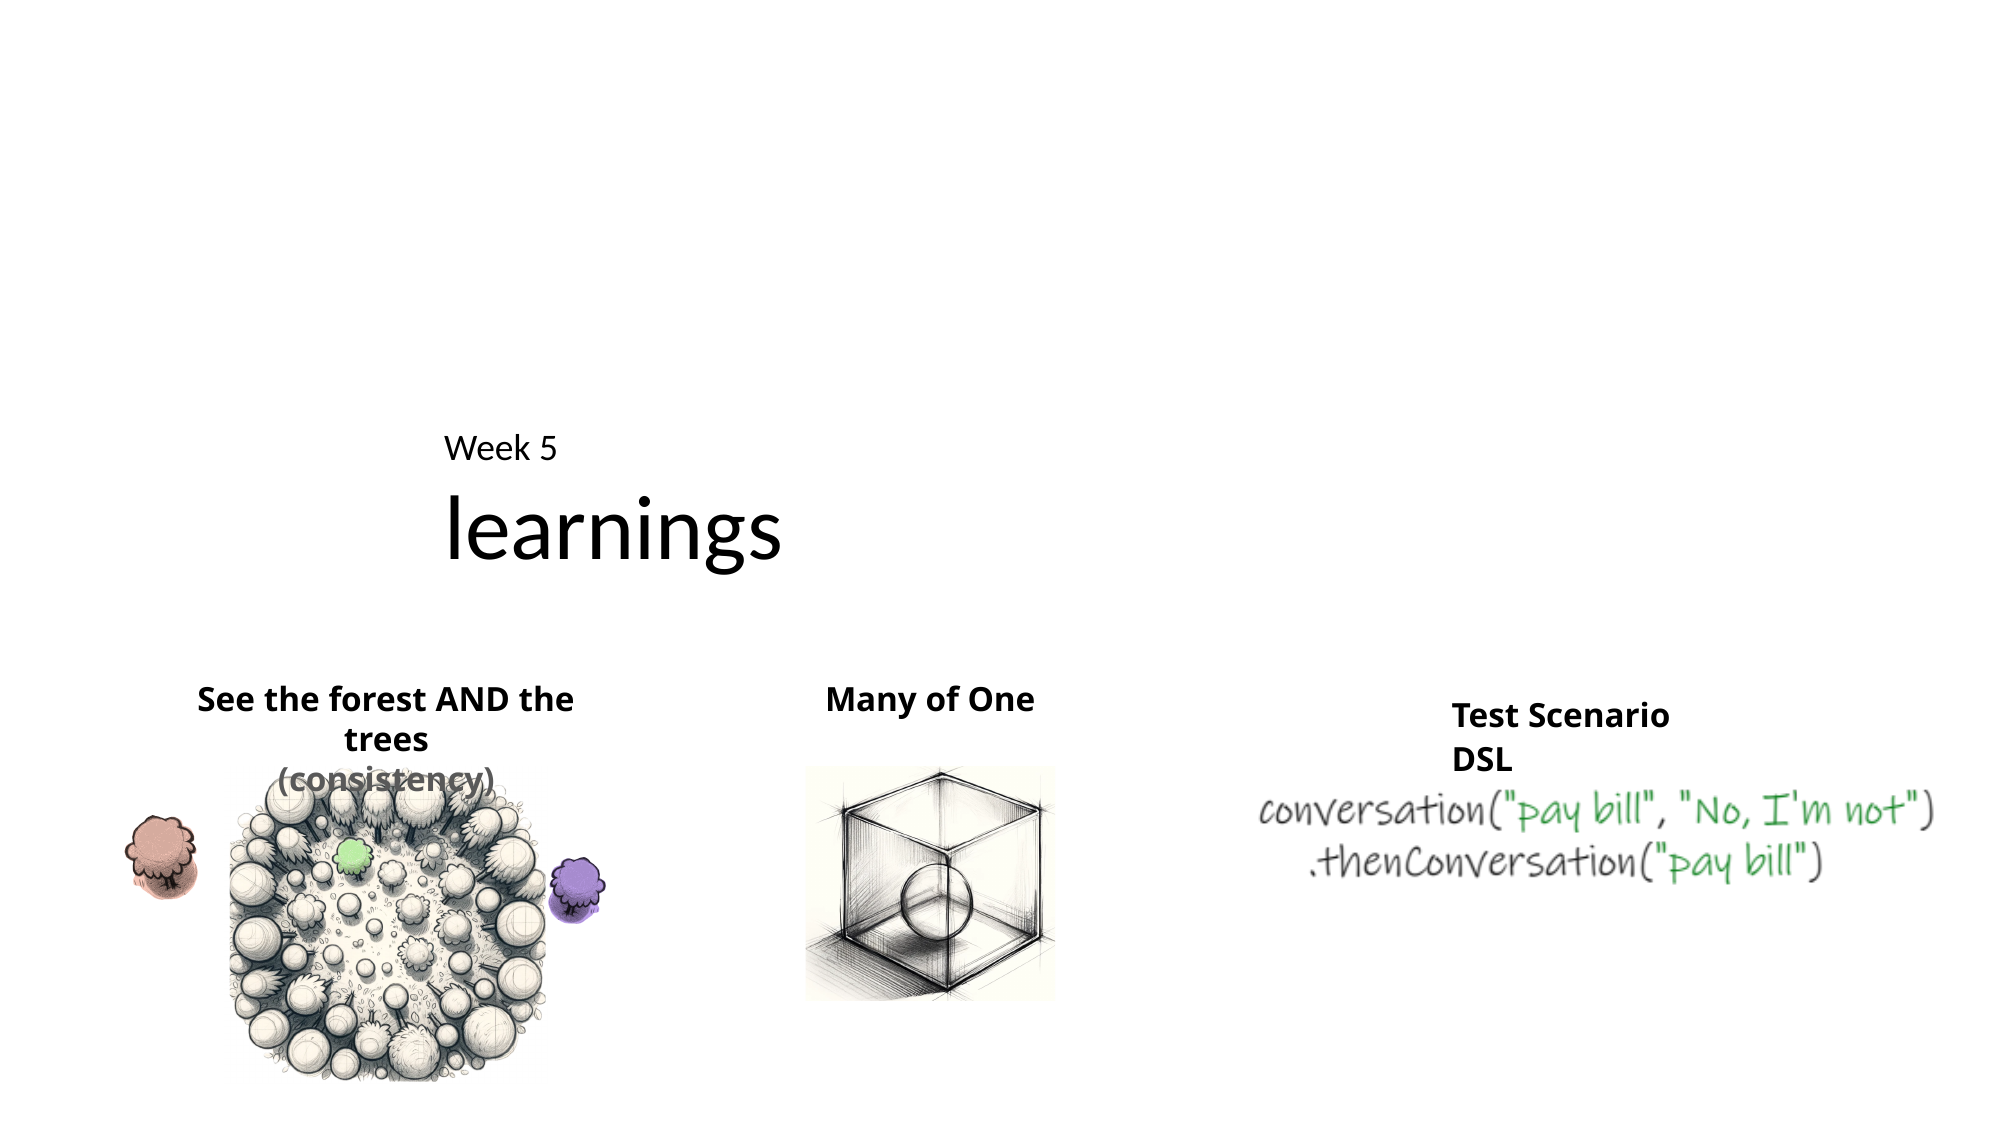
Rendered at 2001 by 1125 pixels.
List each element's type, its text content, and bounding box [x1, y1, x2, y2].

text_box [768, 670, 1092, 1001]
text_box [1232, 670, 1965, 914]
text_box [144, 670, 629, 1084]
text_box Week 5 learnings [429, 415, 1655, 586]
picture [547, 857, 606, 924]
picture [124, 815, 198, 900]
